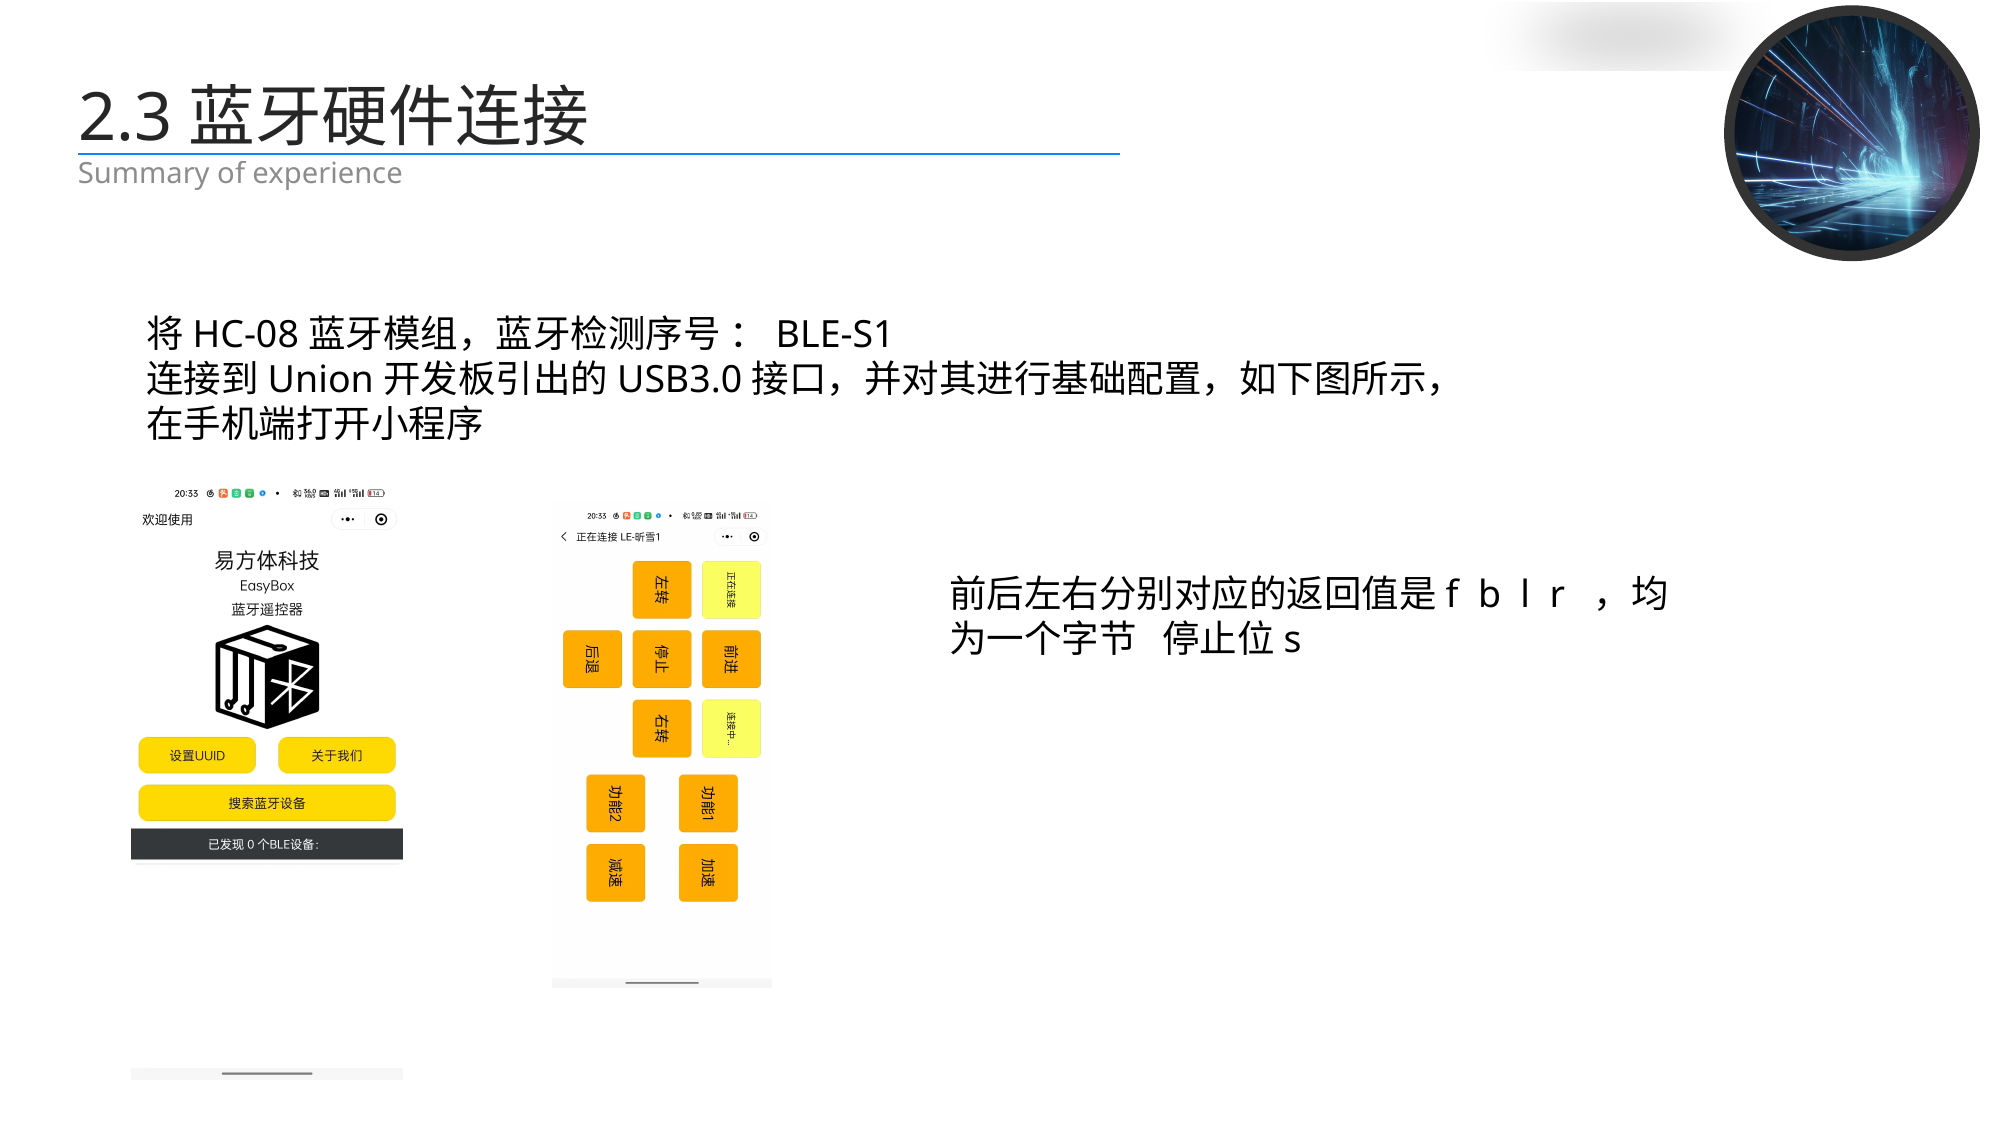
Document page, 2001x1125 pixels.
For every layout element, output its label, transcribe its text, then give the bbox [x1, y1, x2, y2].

picture [552, 501, 772, 988]
text_box 将HC-08蓝牙模组，蓝牙检测序号 ：BLE-S1 连接到Union开发板引出的USB3.0接口，并对其进行基础配置，如下图所示， 在手机端打开小程序 [131, 302, 1489, 453]
picture [131, 475, 404, 1080]
text_box Summary of experience [78, 155, 553, 190]
picture [1729, 10, 1975, 256]
text_box 2.3蓝牙硬件连接 [78, 73, 966, 153]
text_box 前后左右分别对应的返回值是f b l r ，均为一个字节 停止位s [934, 562, 1705, 668]
